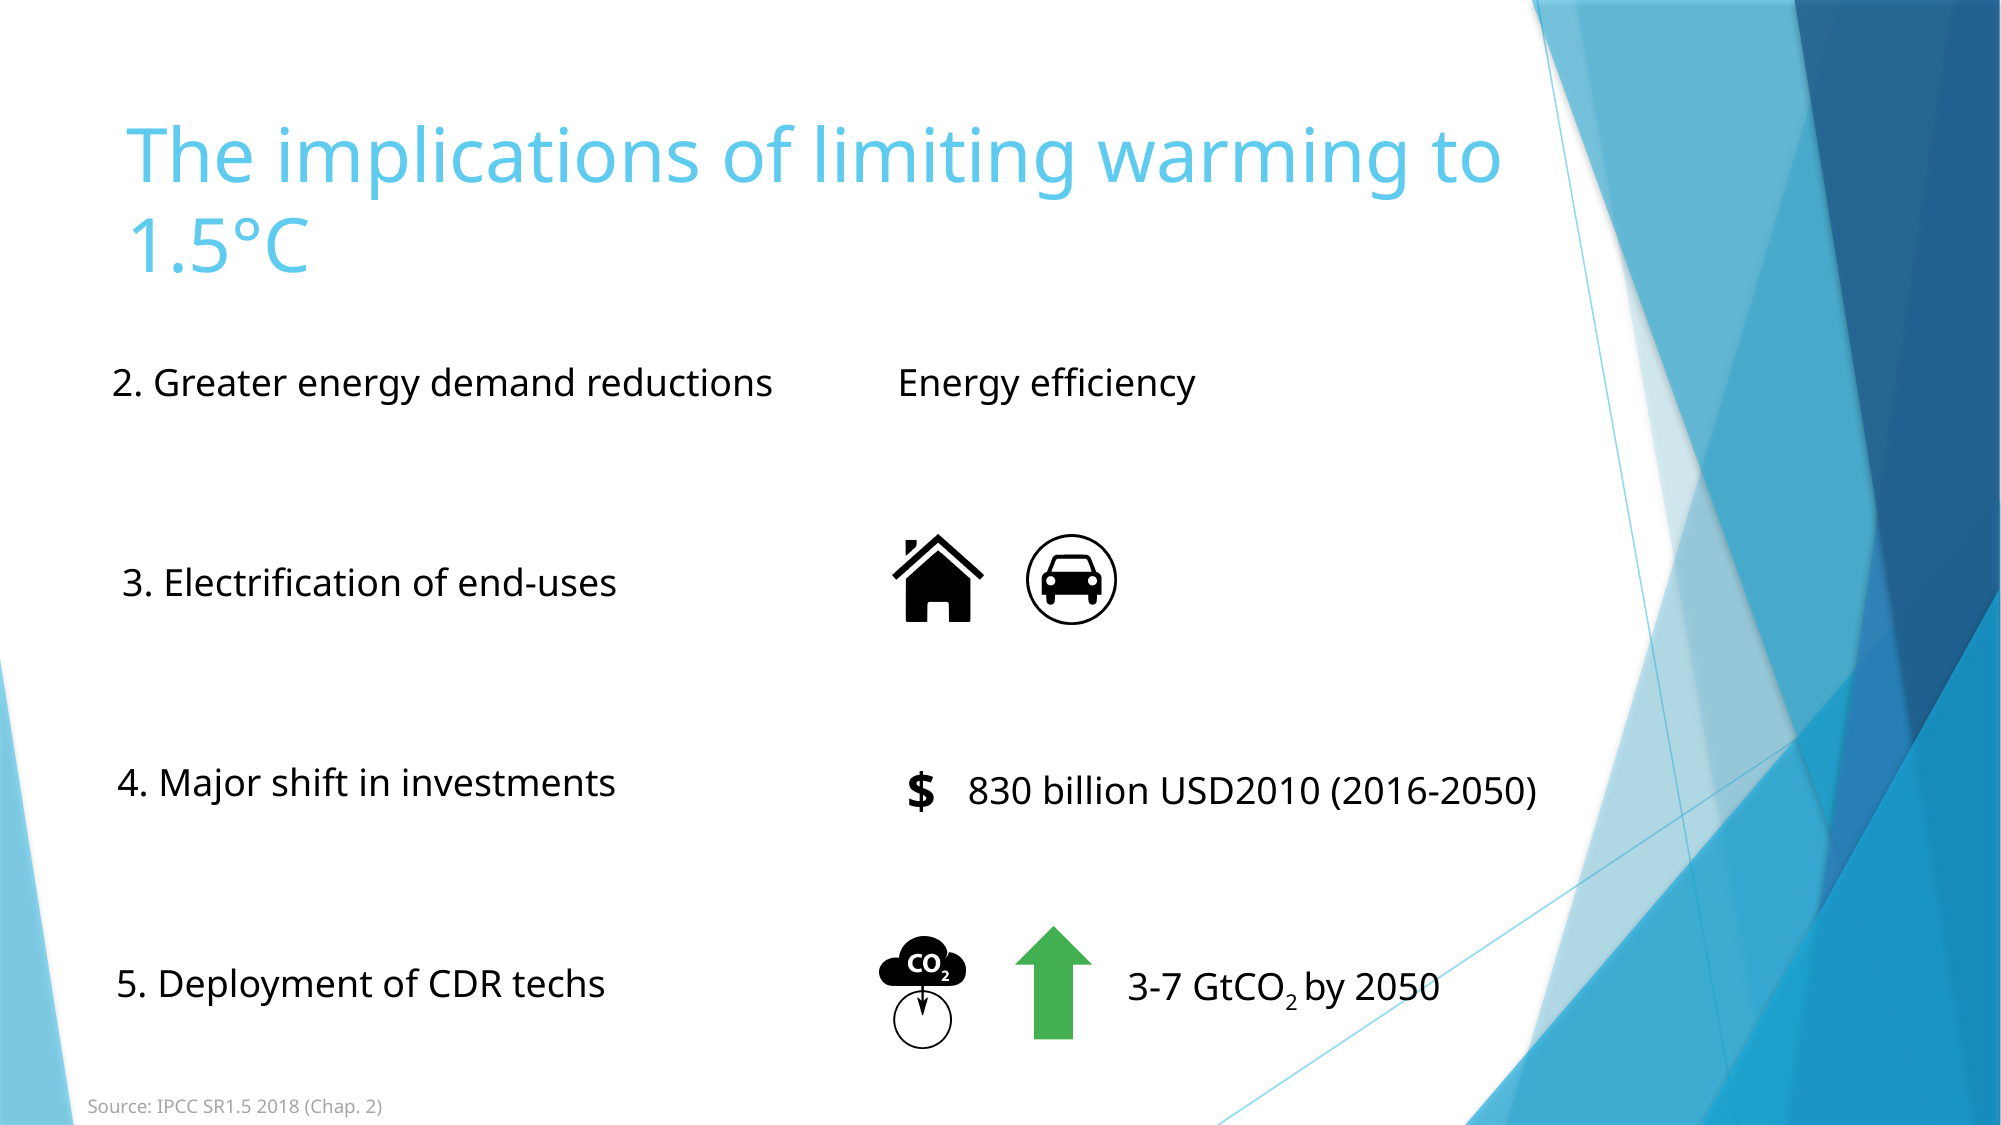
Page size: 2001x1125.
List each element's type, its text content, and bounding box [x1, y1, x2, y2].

picture [891, 534, 985, 623]
text_box Energy efficiency [882, 351, 1211, 412]
text_box Source: IPCC SR1.5 2018 (Chap. 2) [72, 1087, 588, 1125]
title The implications of limiting warming to 1.5°C [111, 99, 1522, 317]
text_box [1013, 924, 1094, 1041]
text_box 3-7 GtCO2 by 2050 [1112, 955, 1456, 1022]
text_box $ [893, 752, 952, 828]
text_box 2. Greater energy demand reductions [97, 351, 789, 412]
picture [1026, 534, 1117, 626]
text_box 4. Major shift in investments [102, 752, 632, 812]
picture [879, 936, 967, 1049]
text_box 5. Deployment of CDR techs [101, 952, 622, 1013]
text_box 3. Electrification of end-uses [107, 551, 633, 612]
text_box 830 billion USD2010 (2016-2050) [953, 759, 1553, 820]
